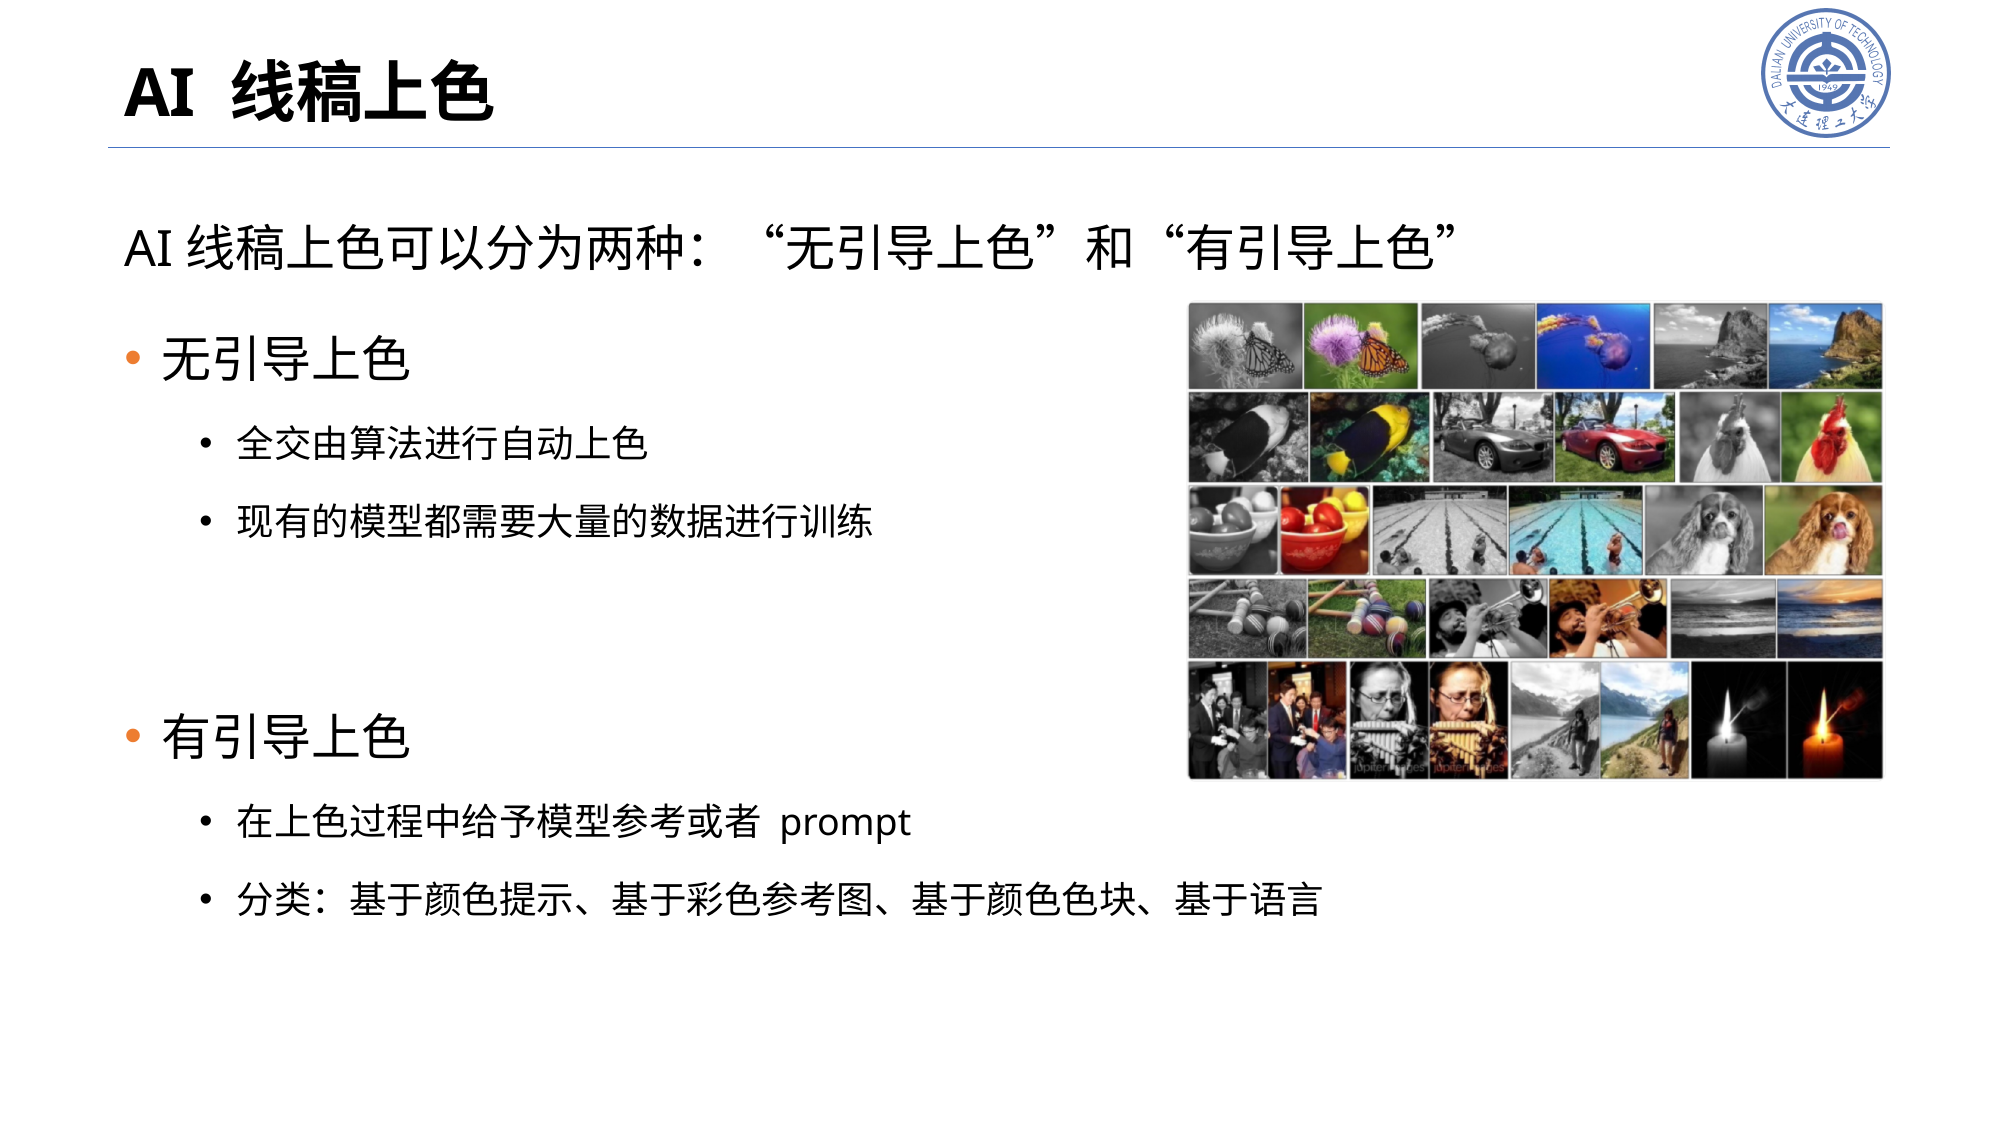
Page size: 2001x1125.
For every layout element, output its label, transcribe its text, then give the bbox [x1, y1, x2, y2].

list AI线稿上色可以分为两种：“无引导上色”和“有引导上色” 无引导上色 全交由算法进行自动上色 现有的模型都需要大量的数据进行训练 有引导上色 在上色过程中给予模型参考或者 prompt 分类：基于颜色提示、基于彩色参考图、基于颜色色块、基于语言 [109, 179, 1888, 1059]
picture [1182, 298, 1888, 784]
picture [1760, 8, 1891, 138]
text_box AI 线稿上色 [109, 42, 824, 137]
